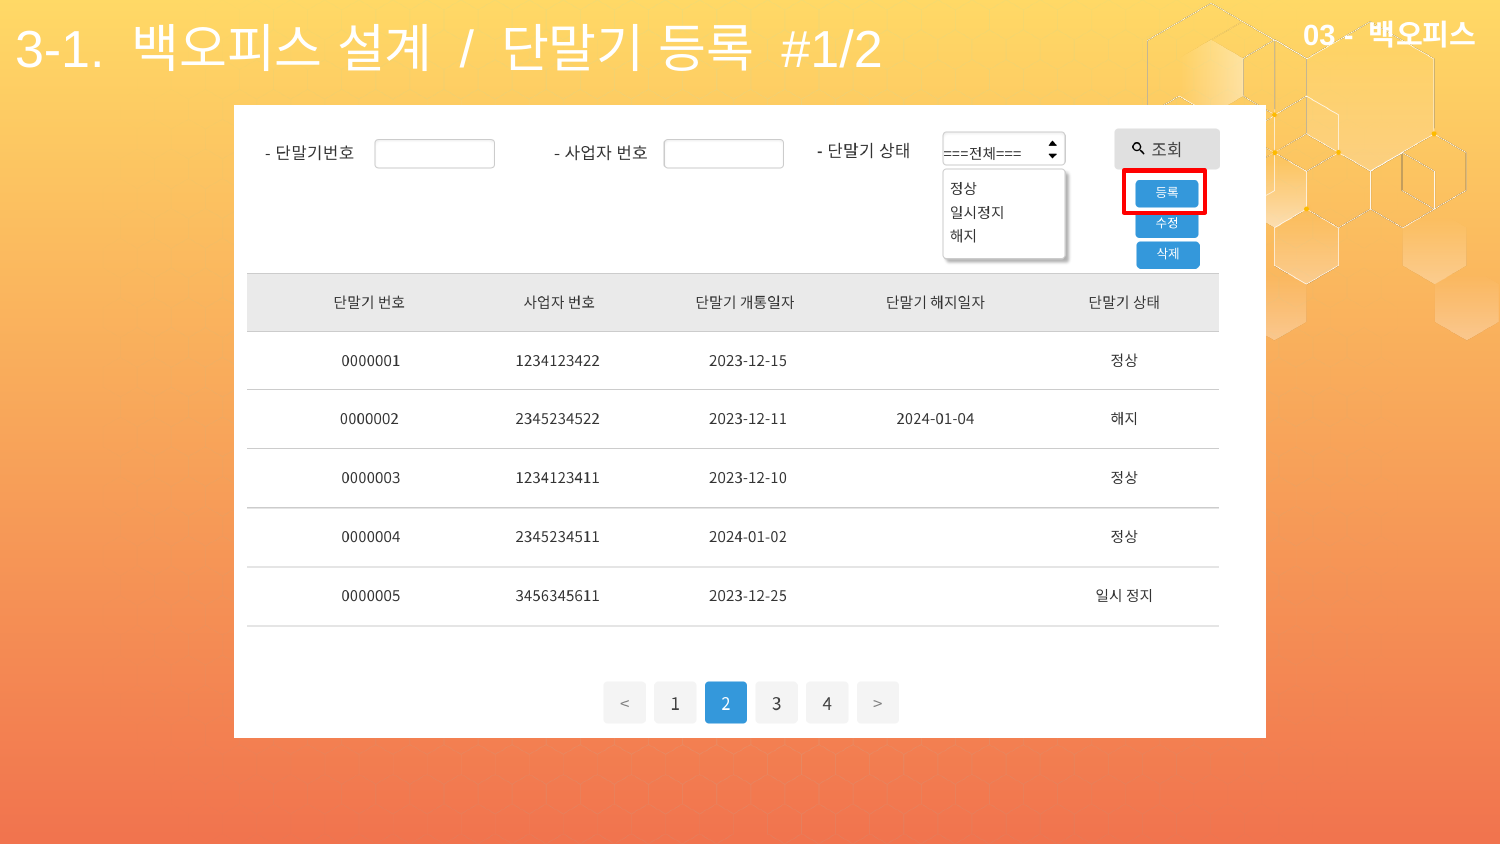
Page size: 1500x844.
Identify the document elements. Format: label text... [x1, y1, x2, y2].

picture [102, 0, 1500, 844]
text_box 03 - 백오피스 [1231, 8, 1492, 59]
title 3-1. 백오피스 설계 / 단말기 등록 #1/2 [0, 0, 927, 106]
